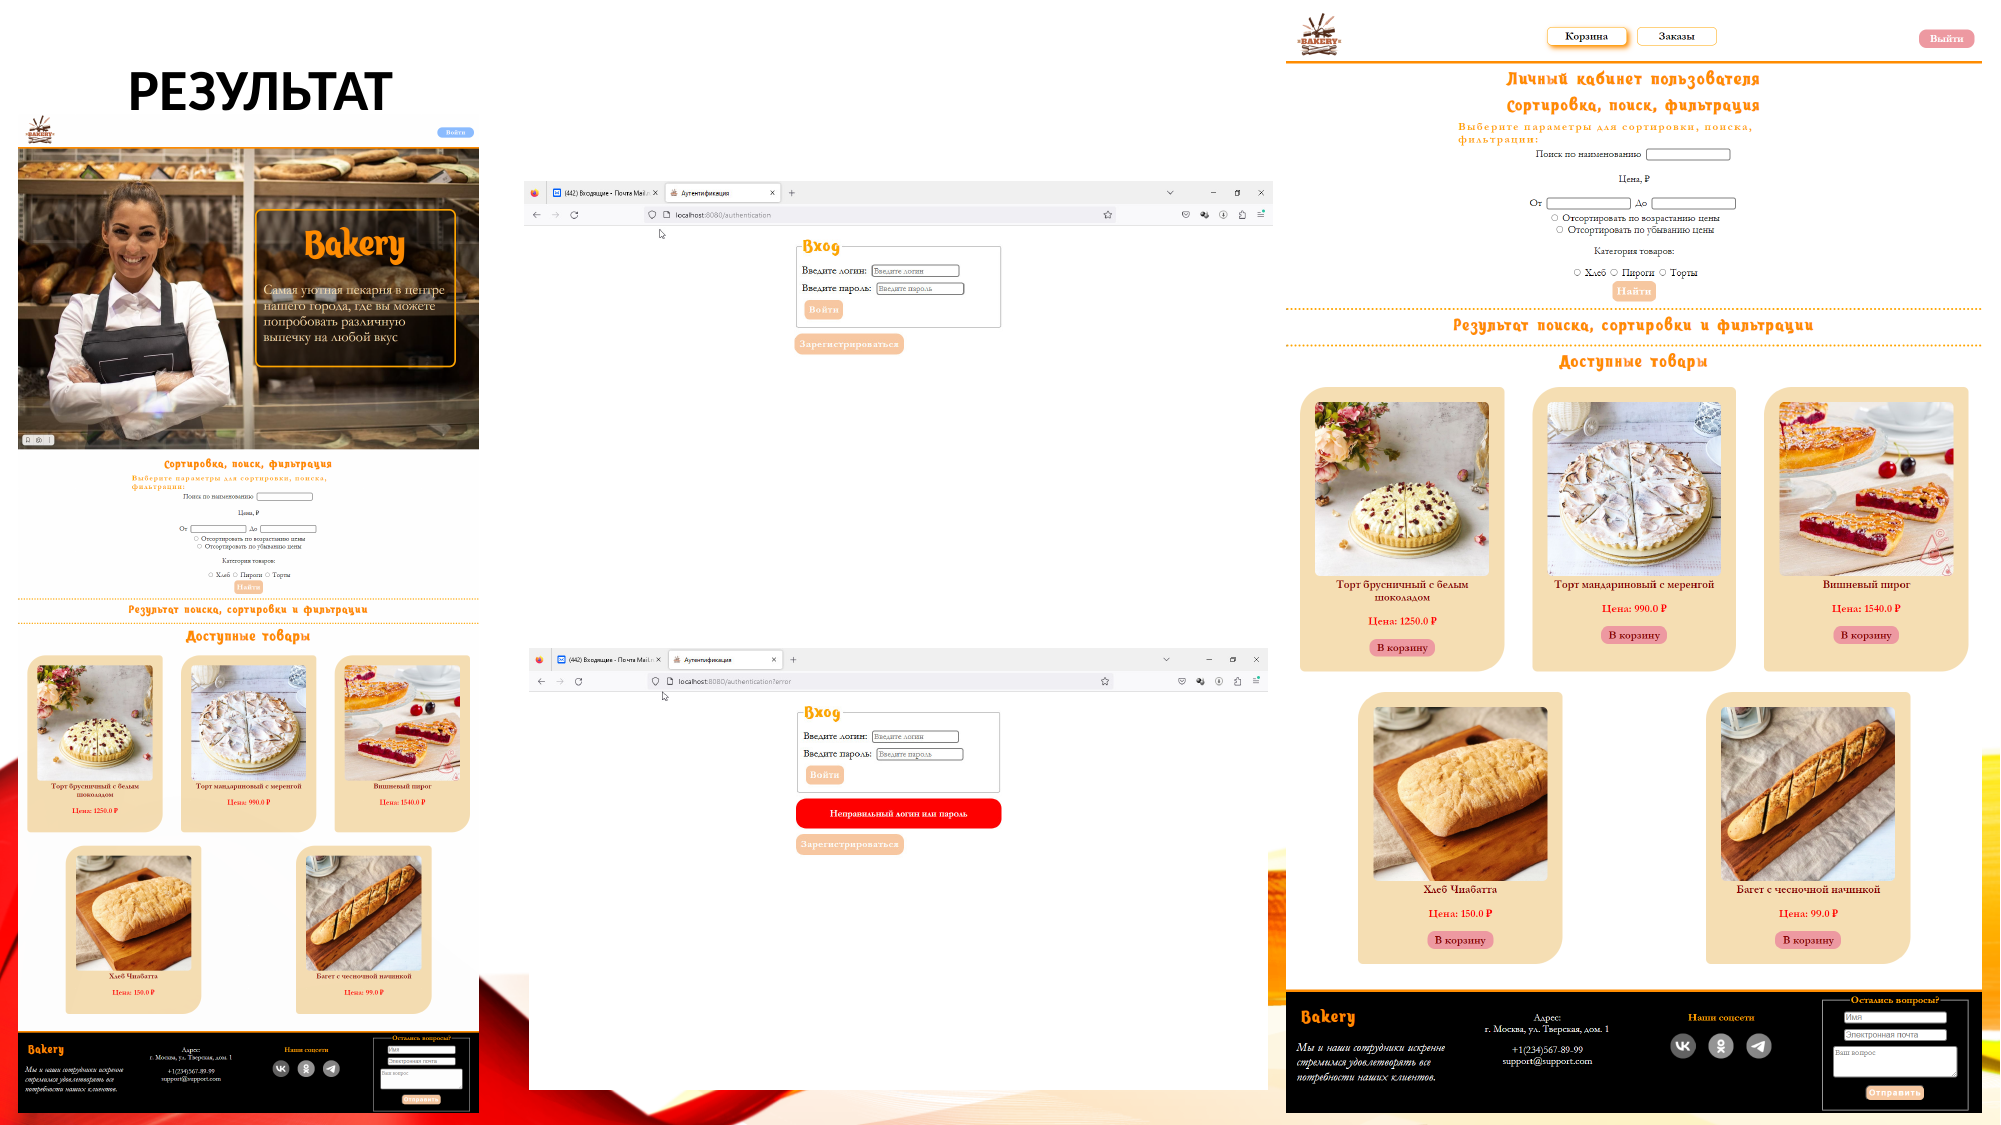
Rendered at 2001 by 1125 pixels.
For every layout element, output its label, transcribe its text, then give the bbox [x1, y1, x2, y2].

picture [0, 11, 2000, 1125]
picture [524, 181, 1273, 629]
title Результат [113, 0, 1889, 131]
